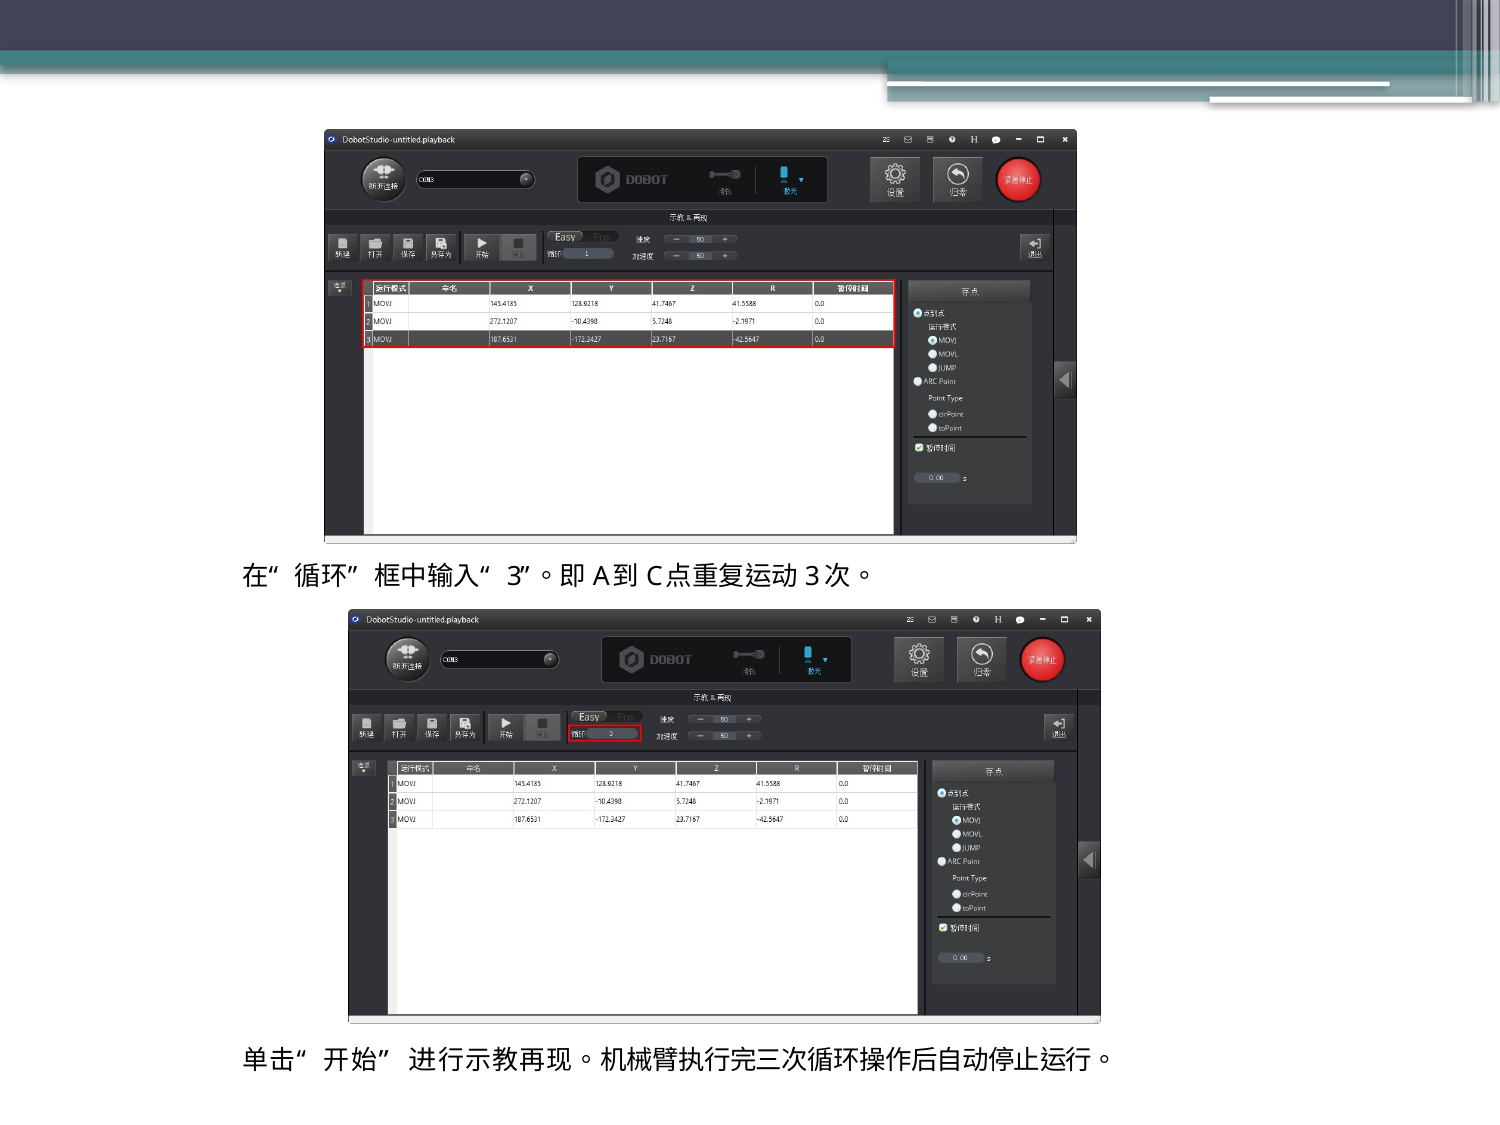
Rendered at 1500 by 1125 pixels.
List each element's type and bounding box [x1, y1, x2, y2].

list [241, 113, 1157, 1079]
